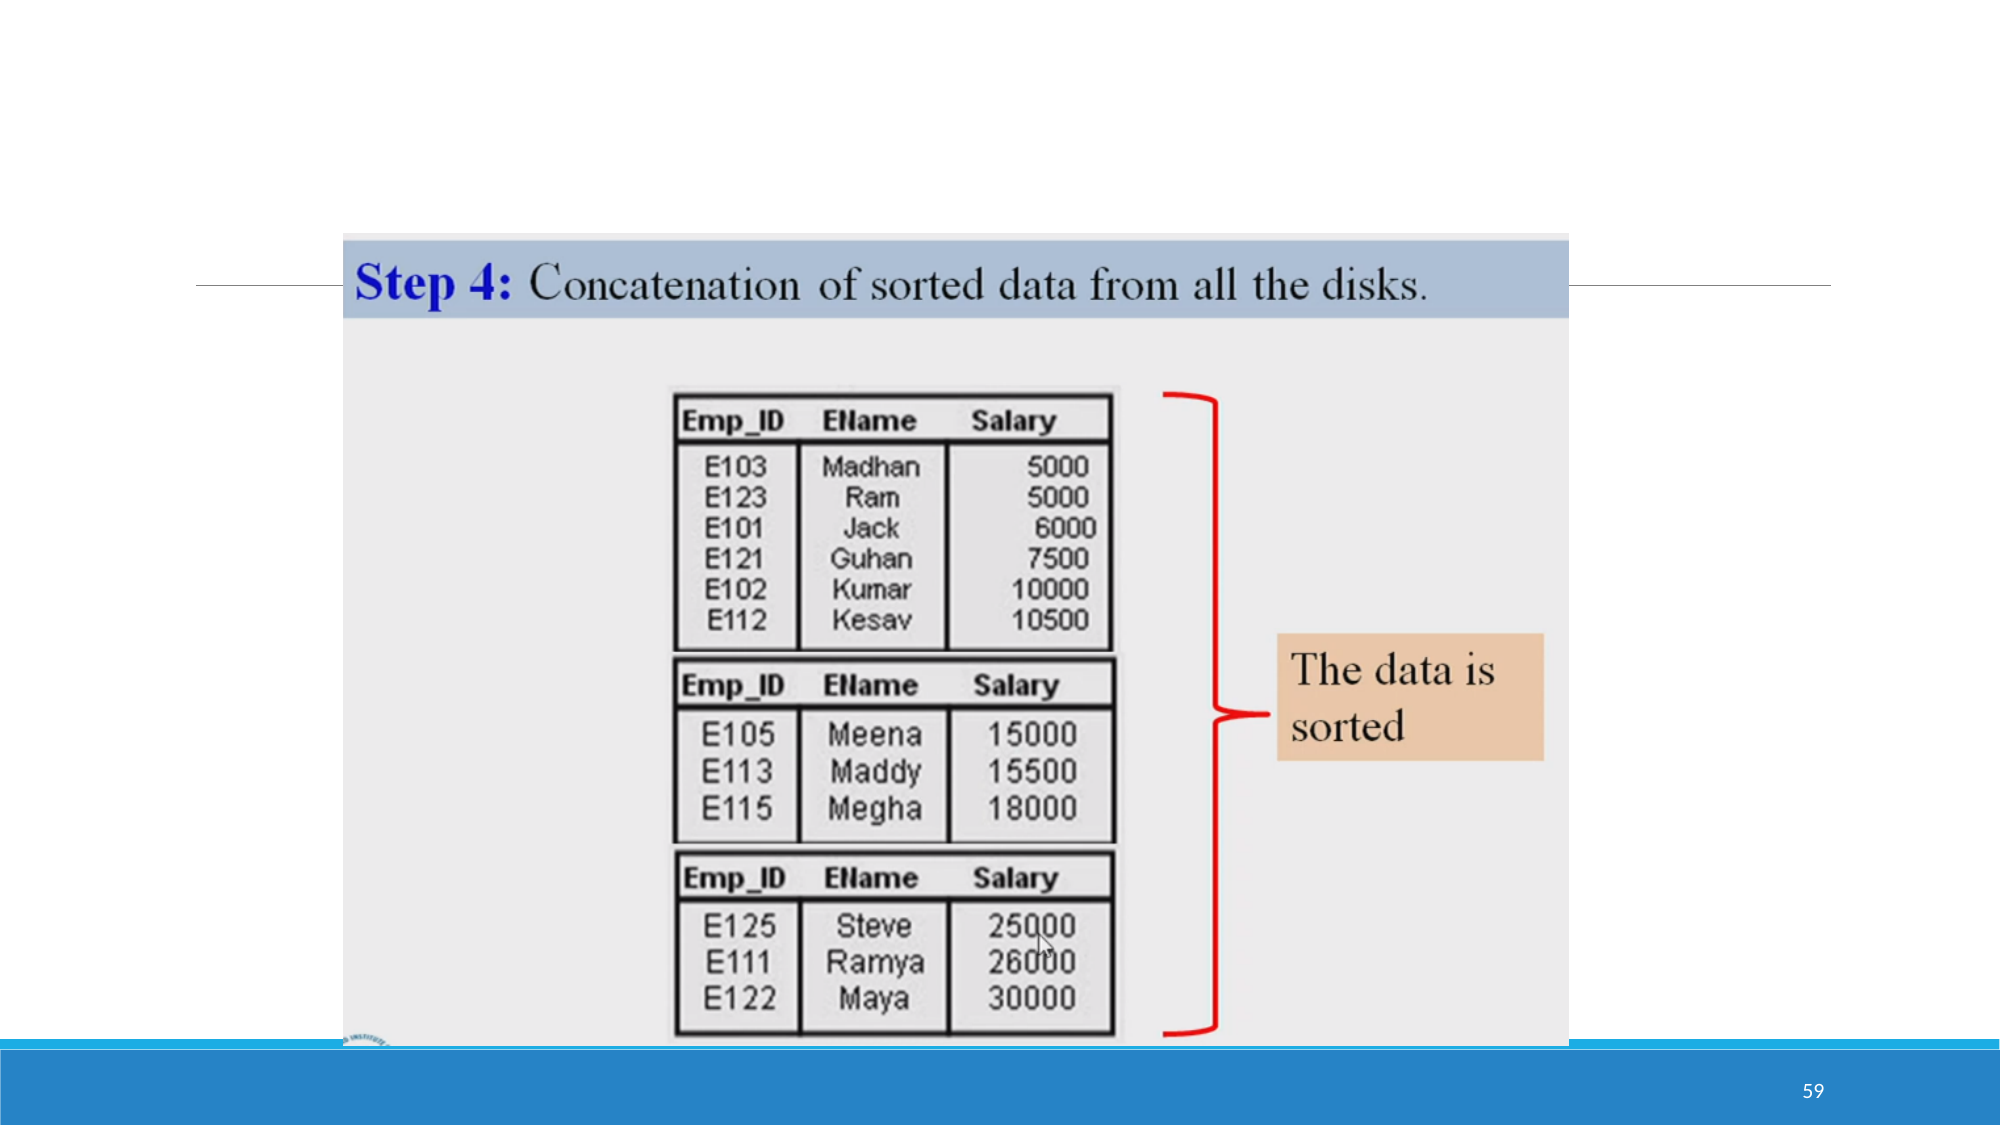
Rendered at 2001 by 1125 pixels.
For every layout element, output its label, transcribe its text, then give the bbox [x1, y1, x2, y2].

slide_number 59 [1624, 1059, 1840, 1120]
picture [343, 232, 1570, 1047]
